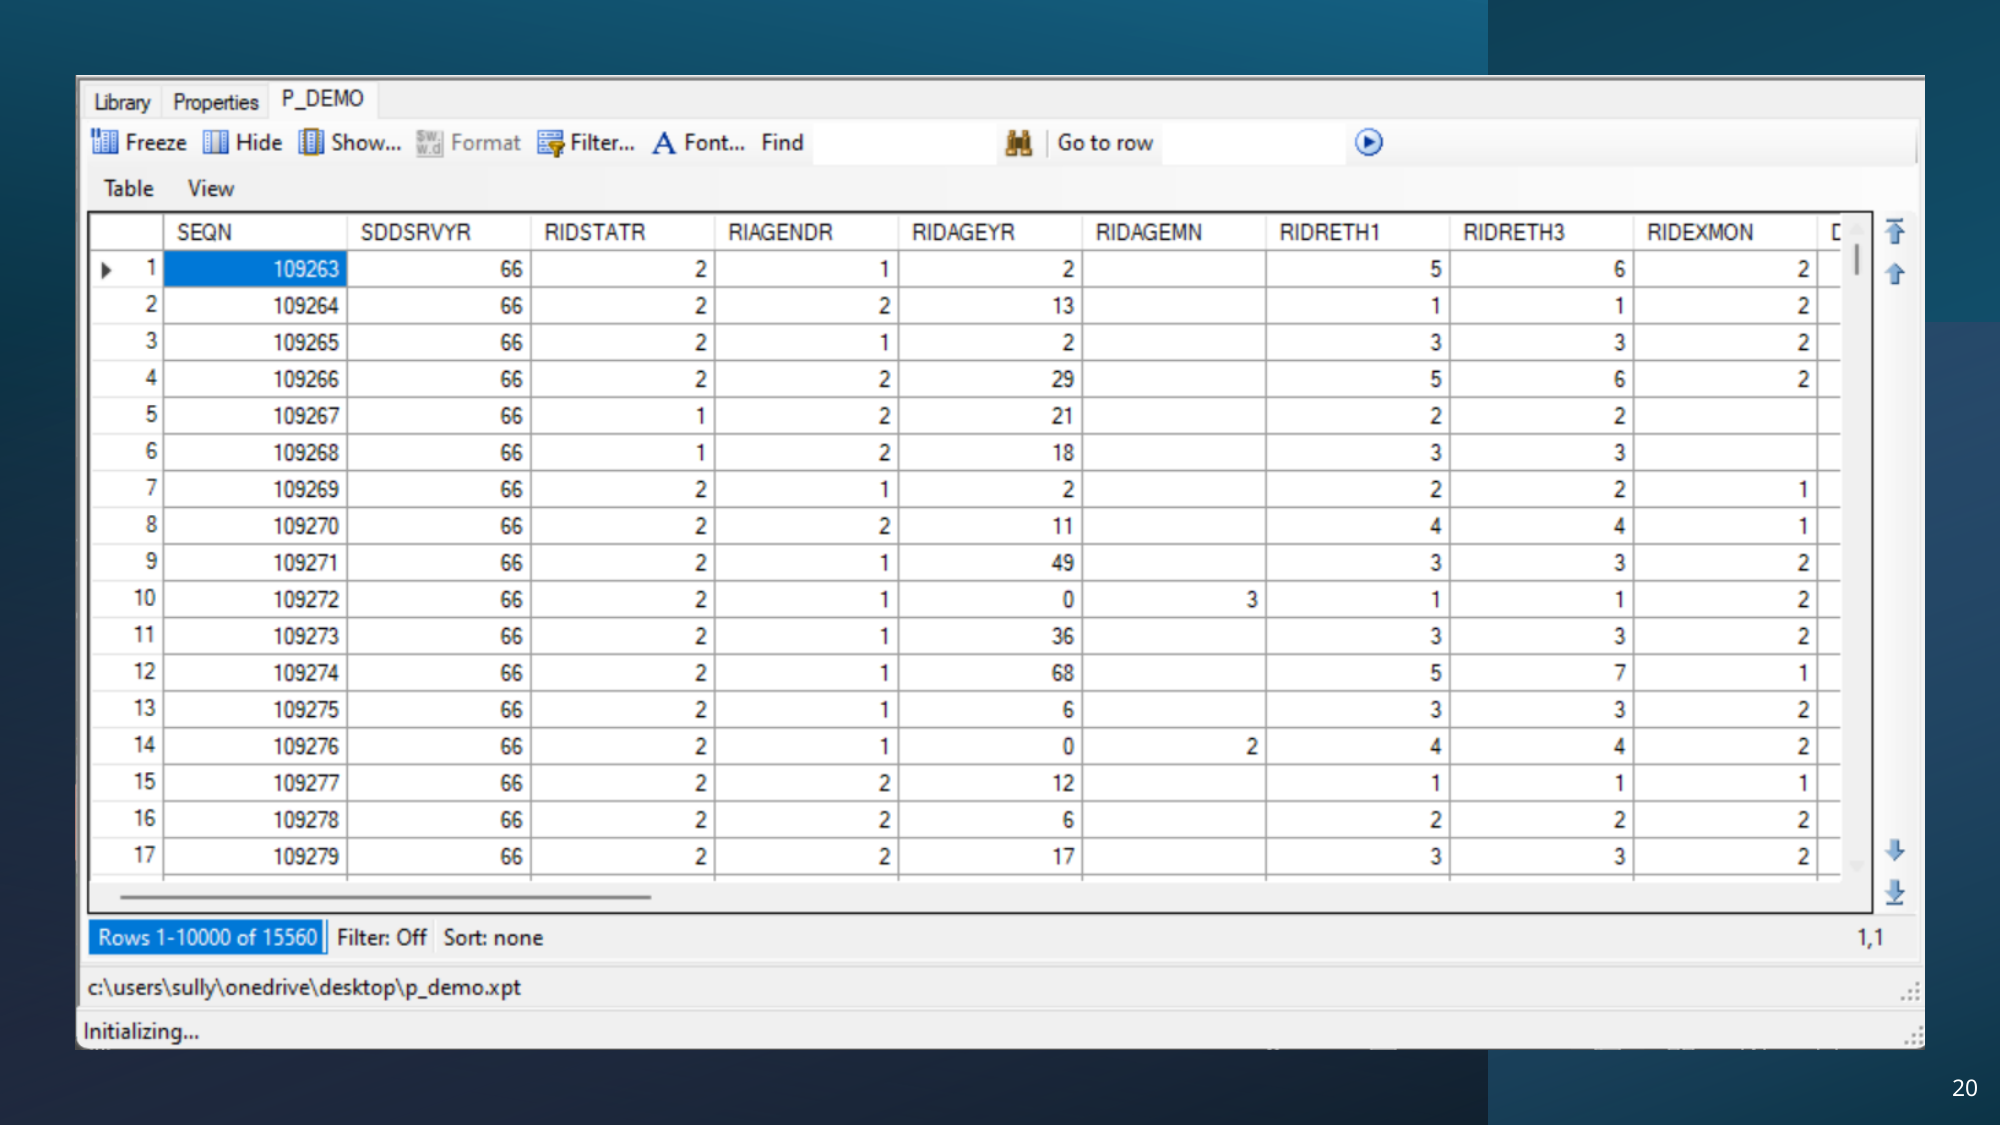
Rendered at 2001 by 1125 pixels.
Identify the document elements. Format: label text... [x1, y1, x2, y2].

picture [74, 74, 1926, 1051]
text_box [0, 0, 1489, 321]
text_box [1489, 0, 2000, 321]
slide_number 20 [1920, 1058, 1994, 1119]
text_box [0, 321, 2000, 1125]
